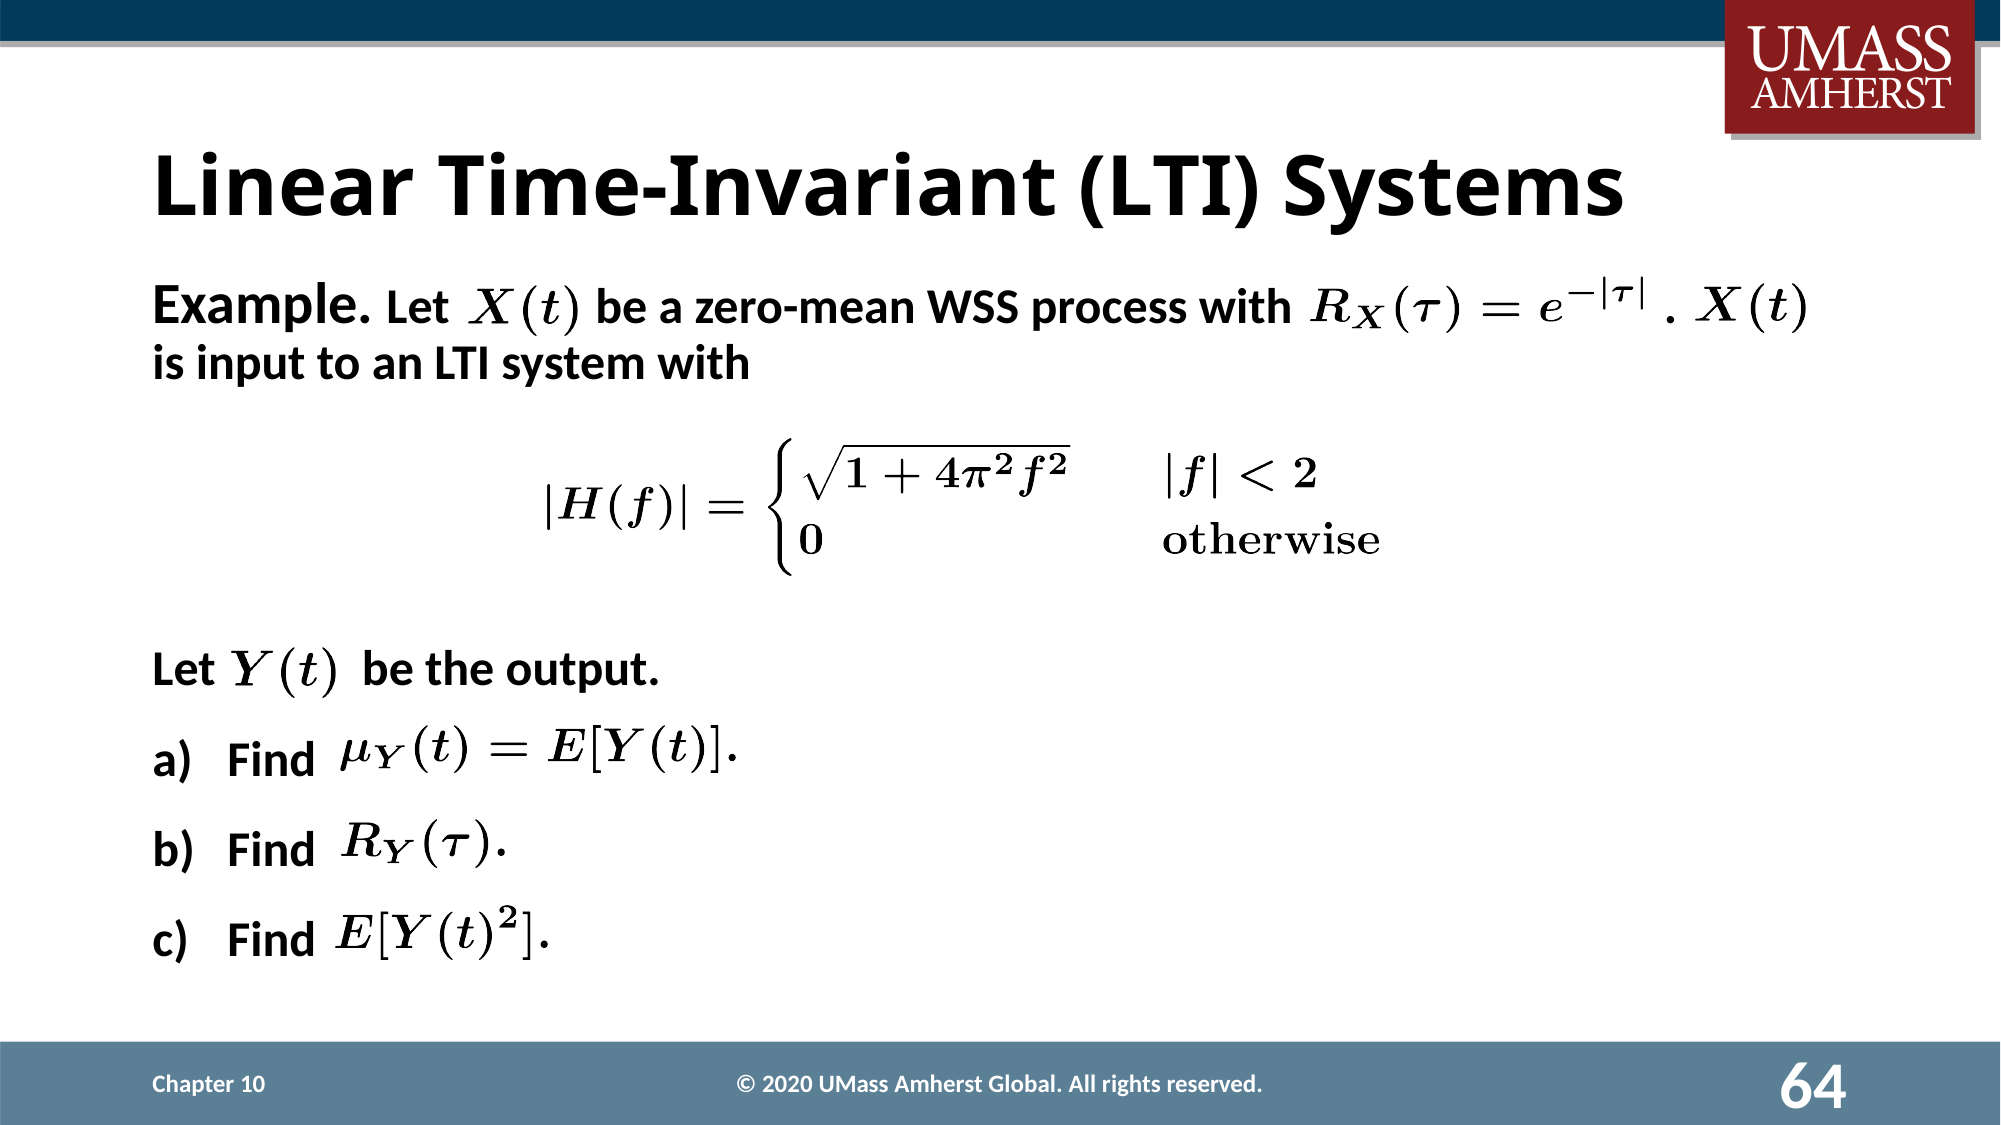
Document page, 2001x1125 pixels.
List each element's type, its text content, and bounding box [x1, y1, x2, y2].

title Linear Time-Invariant (LTI) Systems [137, 126, 1863, 251]
slide_number 64 [1412, 1052, 1863, 1113]
slide_number Chapter 10 [137, 1052, 588, 1113]
list Example. Let be a zero-mean WSS process with . is input to an LTI system with Let be the output. Find Find Find [137, 265, 1824, 979]
picture [0, 0, 2001, 1125]
footer © 2020 UMass Amherst Global. All rights reserved. [662, 1052, 1338, 1113]
